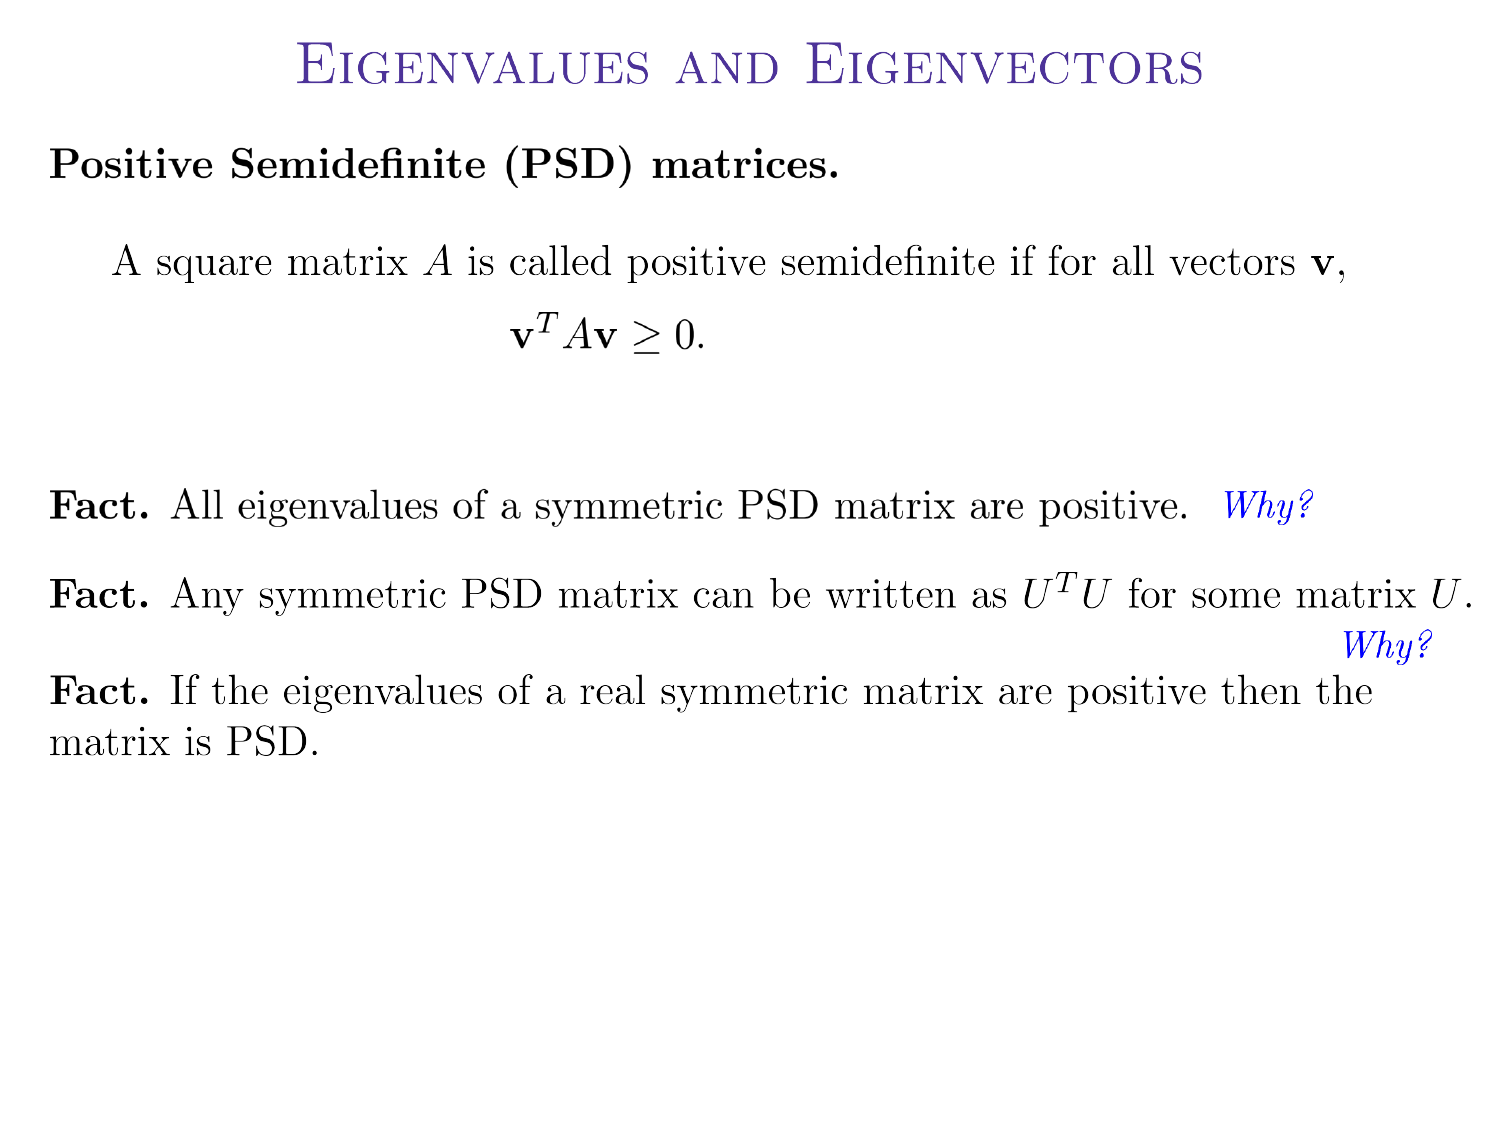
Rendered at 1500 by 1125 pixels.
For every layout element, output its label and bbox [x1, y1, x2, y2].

picture [49, 674, 1373, 756]
picture [49, 145, 838, 188]
picture [297, 42, 1202, 84]
picture [510, 312, 703, 354]
picture [1224, 489, 1314, 525]
picture [1342, 629, 1432, 665]
picture [112, 244, 1344, 283]
picture [49, 487, 1186, 528]
picture [49, 572, 1471, 617]
